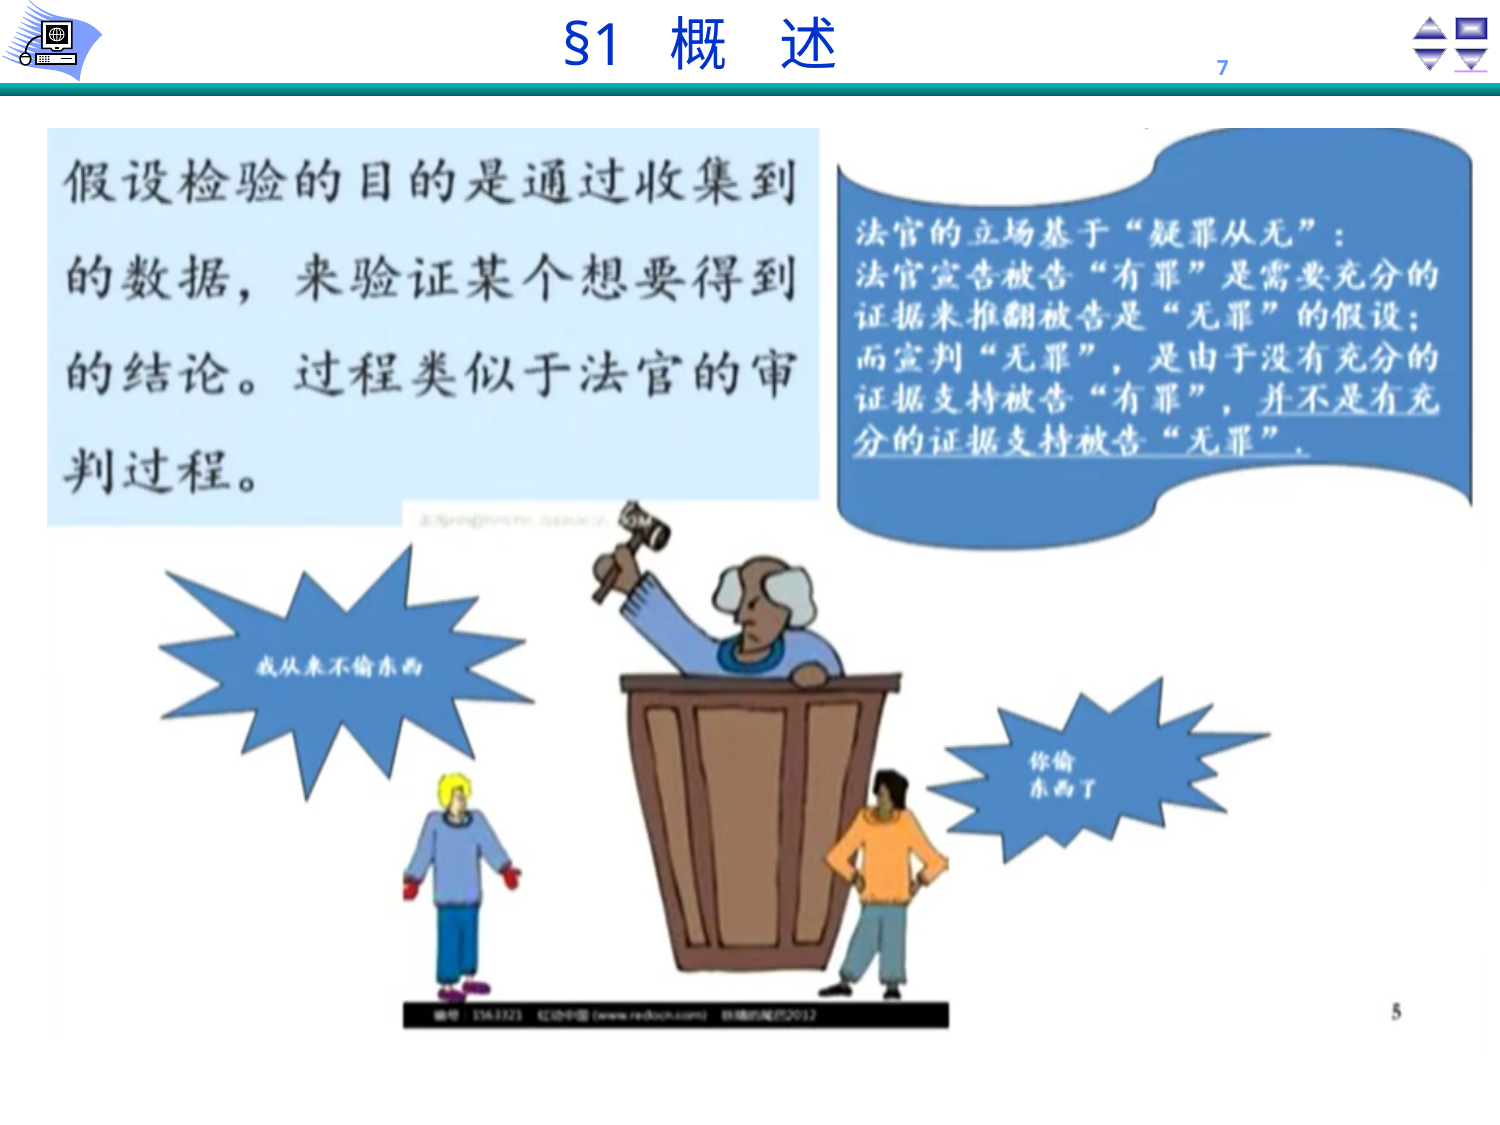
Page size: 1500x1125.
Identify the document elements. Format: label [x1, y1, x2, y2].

picture [47, 128, 1488, 1052]
